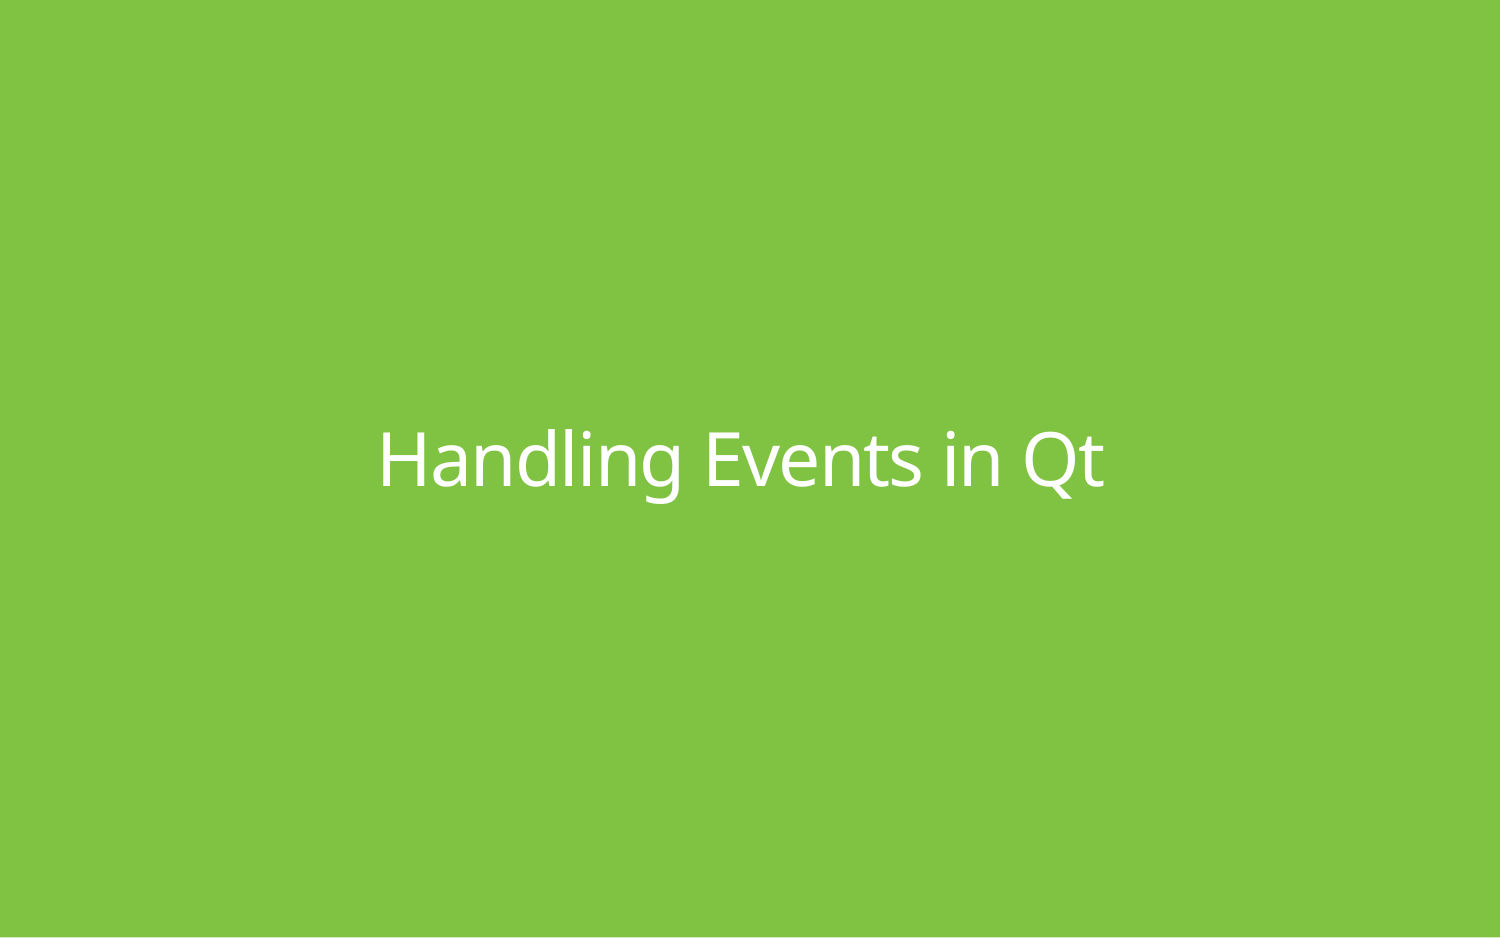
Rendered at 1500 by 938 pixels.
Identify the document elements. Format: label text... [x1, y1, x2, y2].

title Handling Events in Qt [39, 405, 1461, 502]
